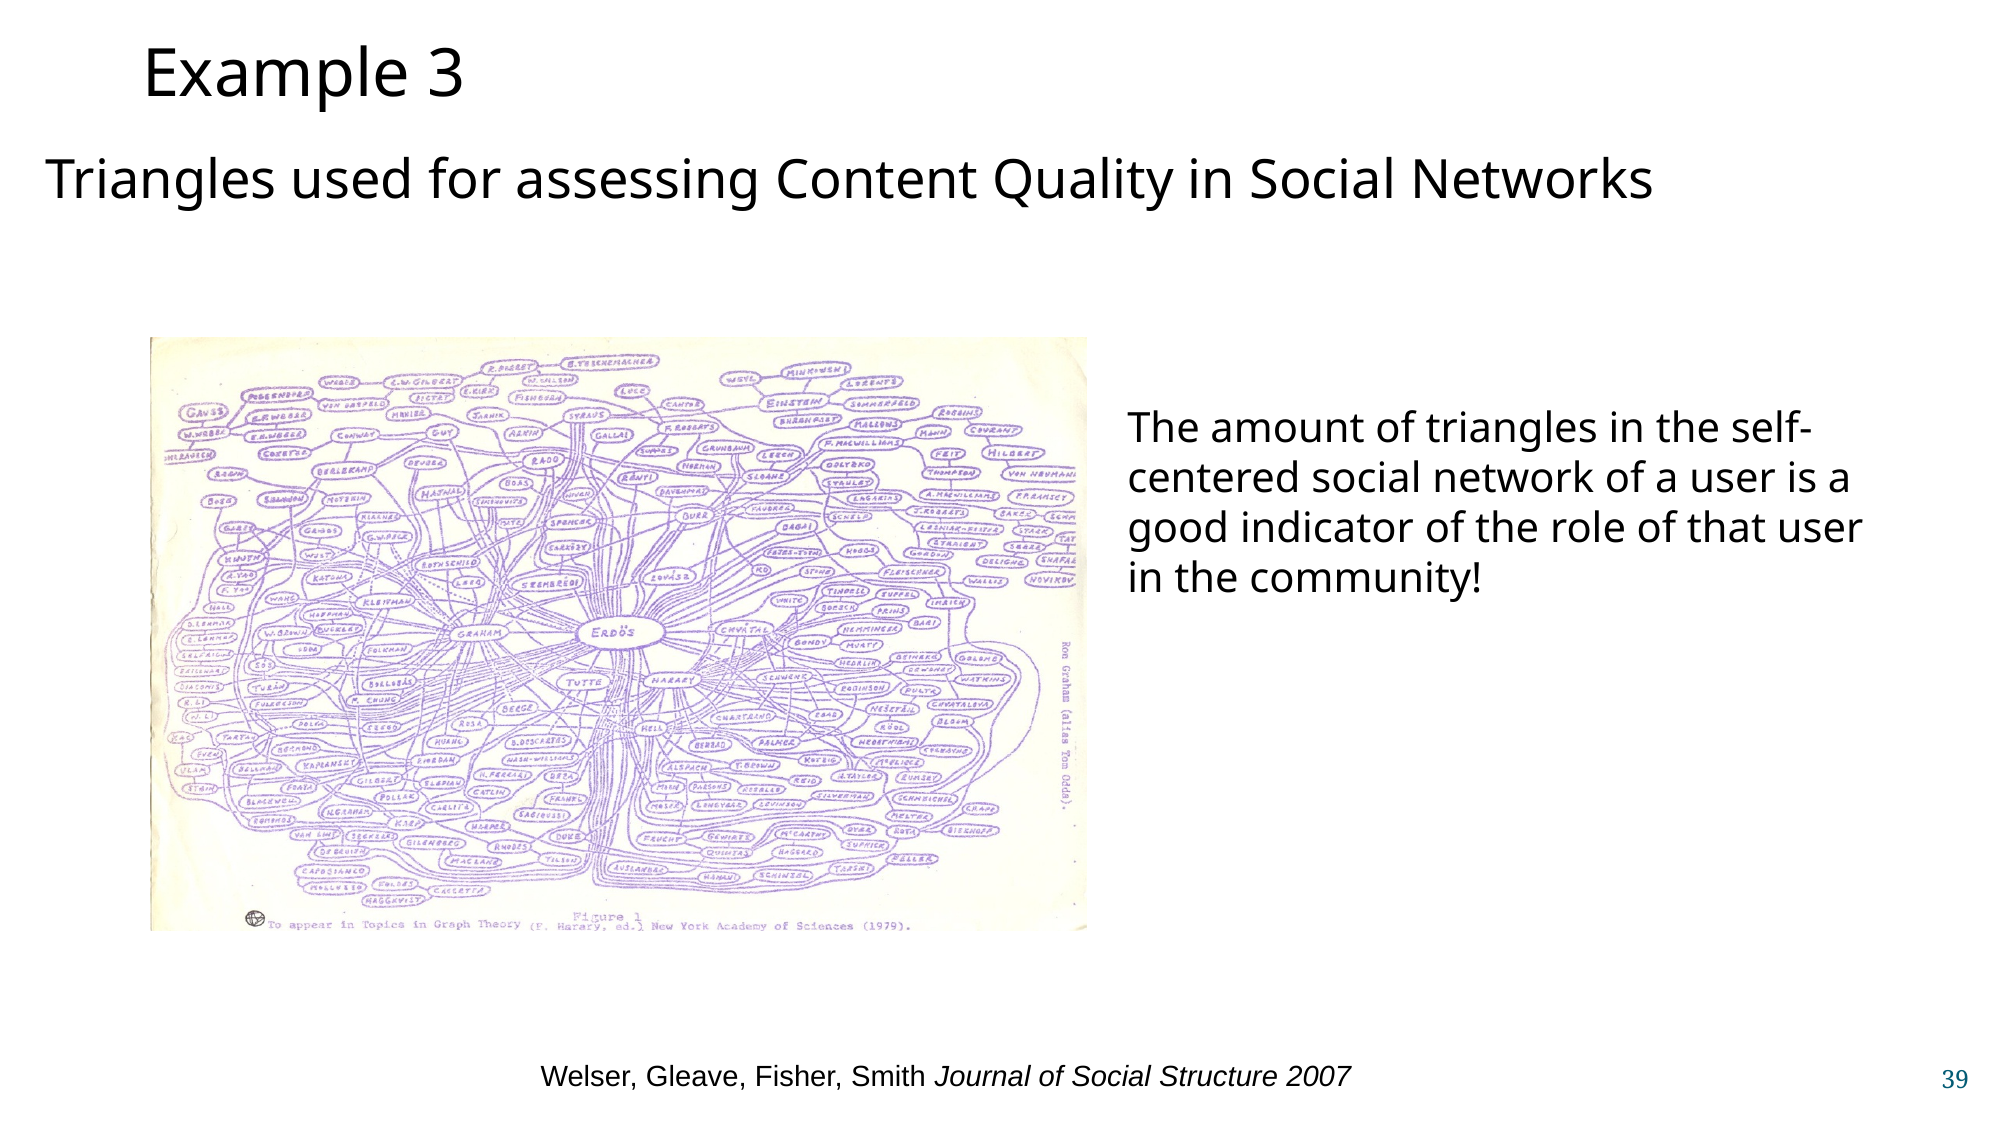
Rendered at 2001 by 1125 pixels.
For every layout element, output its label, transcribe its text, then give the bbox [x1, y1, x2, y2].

text_box The amount of triangles in the self-centered social network of a user is a good indicator of the role of that user in the community! [1112, 393, 1888, 608]
picture [149, 337, 1087, 932]
title Example 3 [127, 37, 1808, 125]
text_box Triangles used for assessing Content Quality in Social Networks [30, 137, 1671, 218]
text_box Welser, Gleave, Fisher, Smith Journal of Social Structure 2007 [525, 1049, 1367, 1100]
slide_number 39 [1864, 1056, 1985, 1125]
